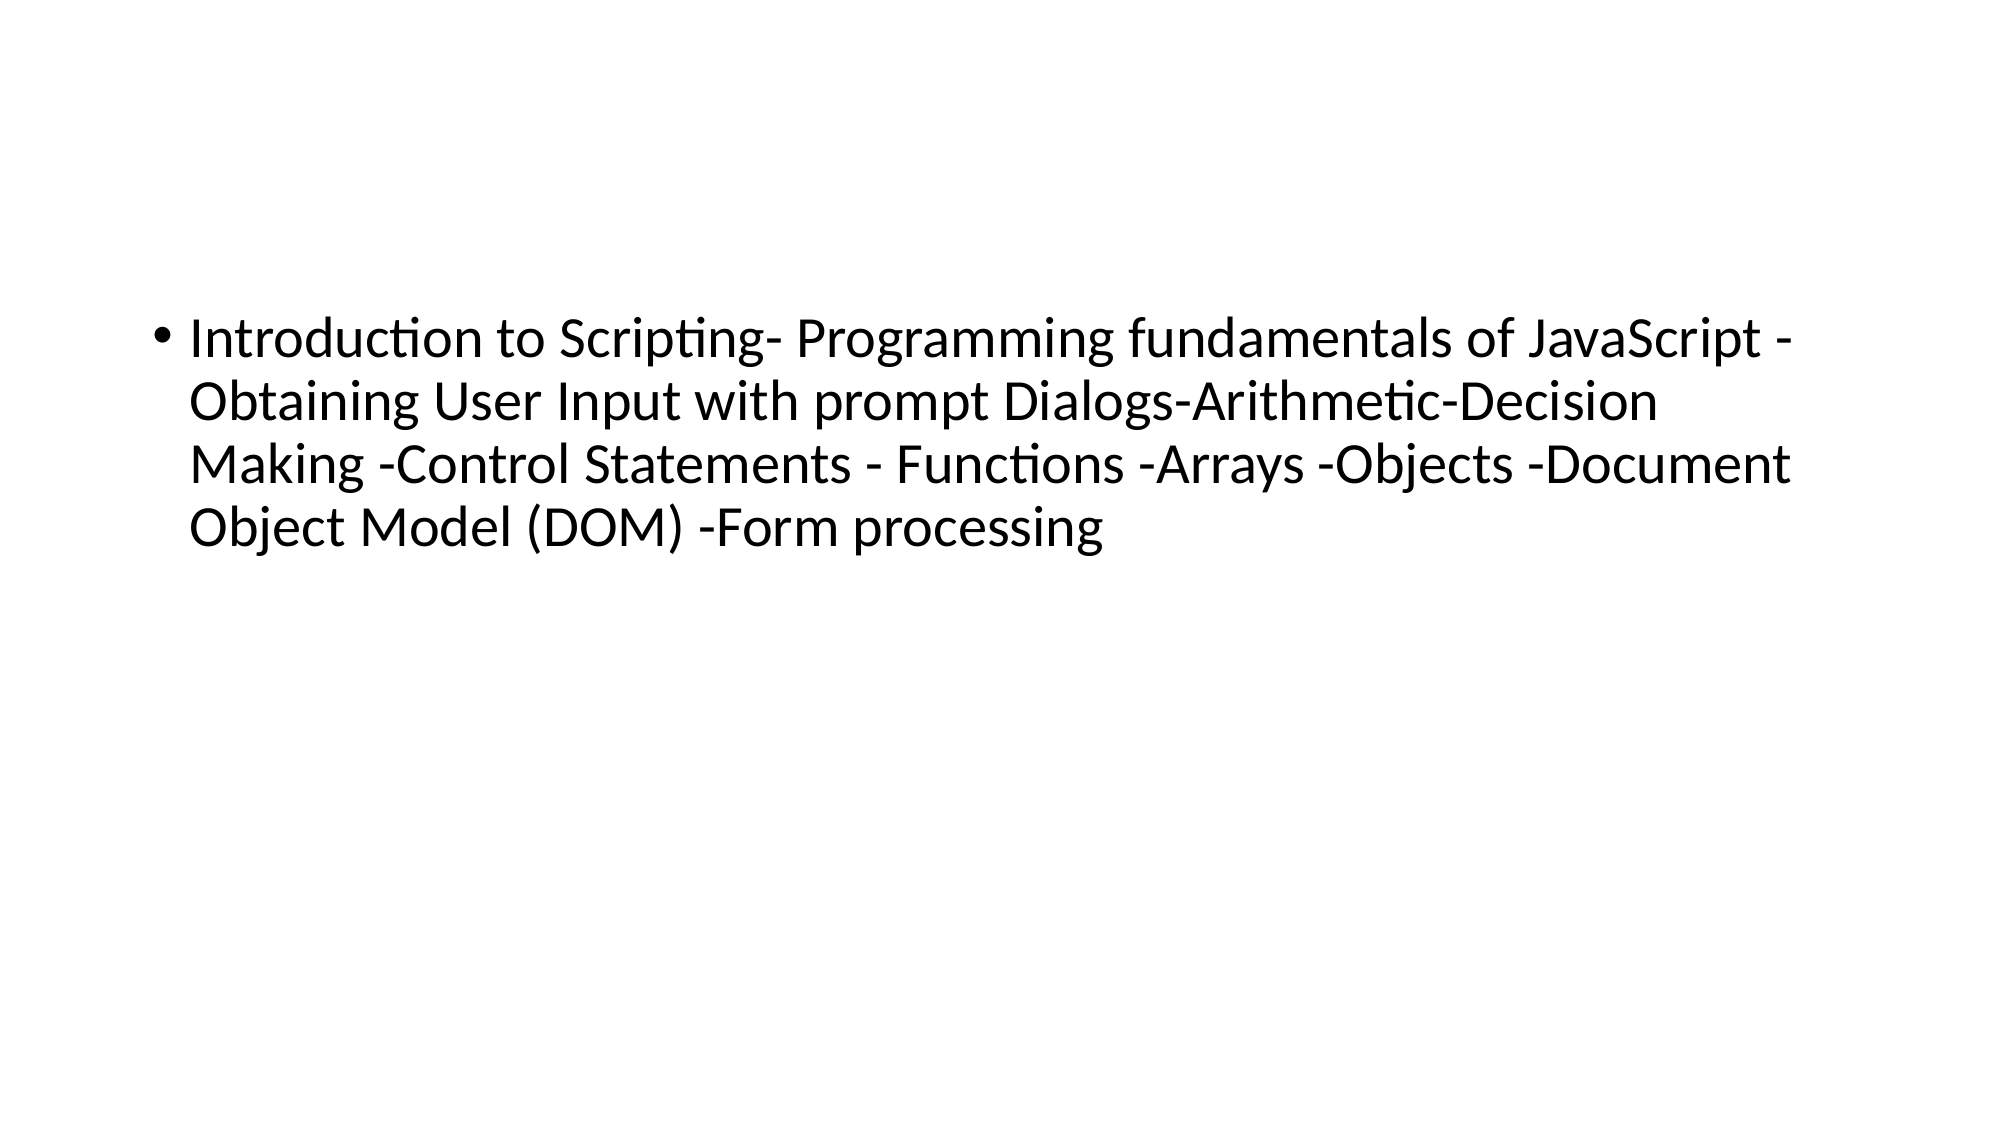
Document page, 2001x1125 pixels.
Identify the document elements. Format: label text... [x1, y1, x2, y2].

list Introduction to Scripting- Programming fundamentals of JavaScript -Obtaining User Input with prompt Dialogs-Arithmetic-Decision Making -Control Statements - Functions -Arrays -Objects -Document Object Model (DOM) -Form processing [137, 299, 1863, 1014]
